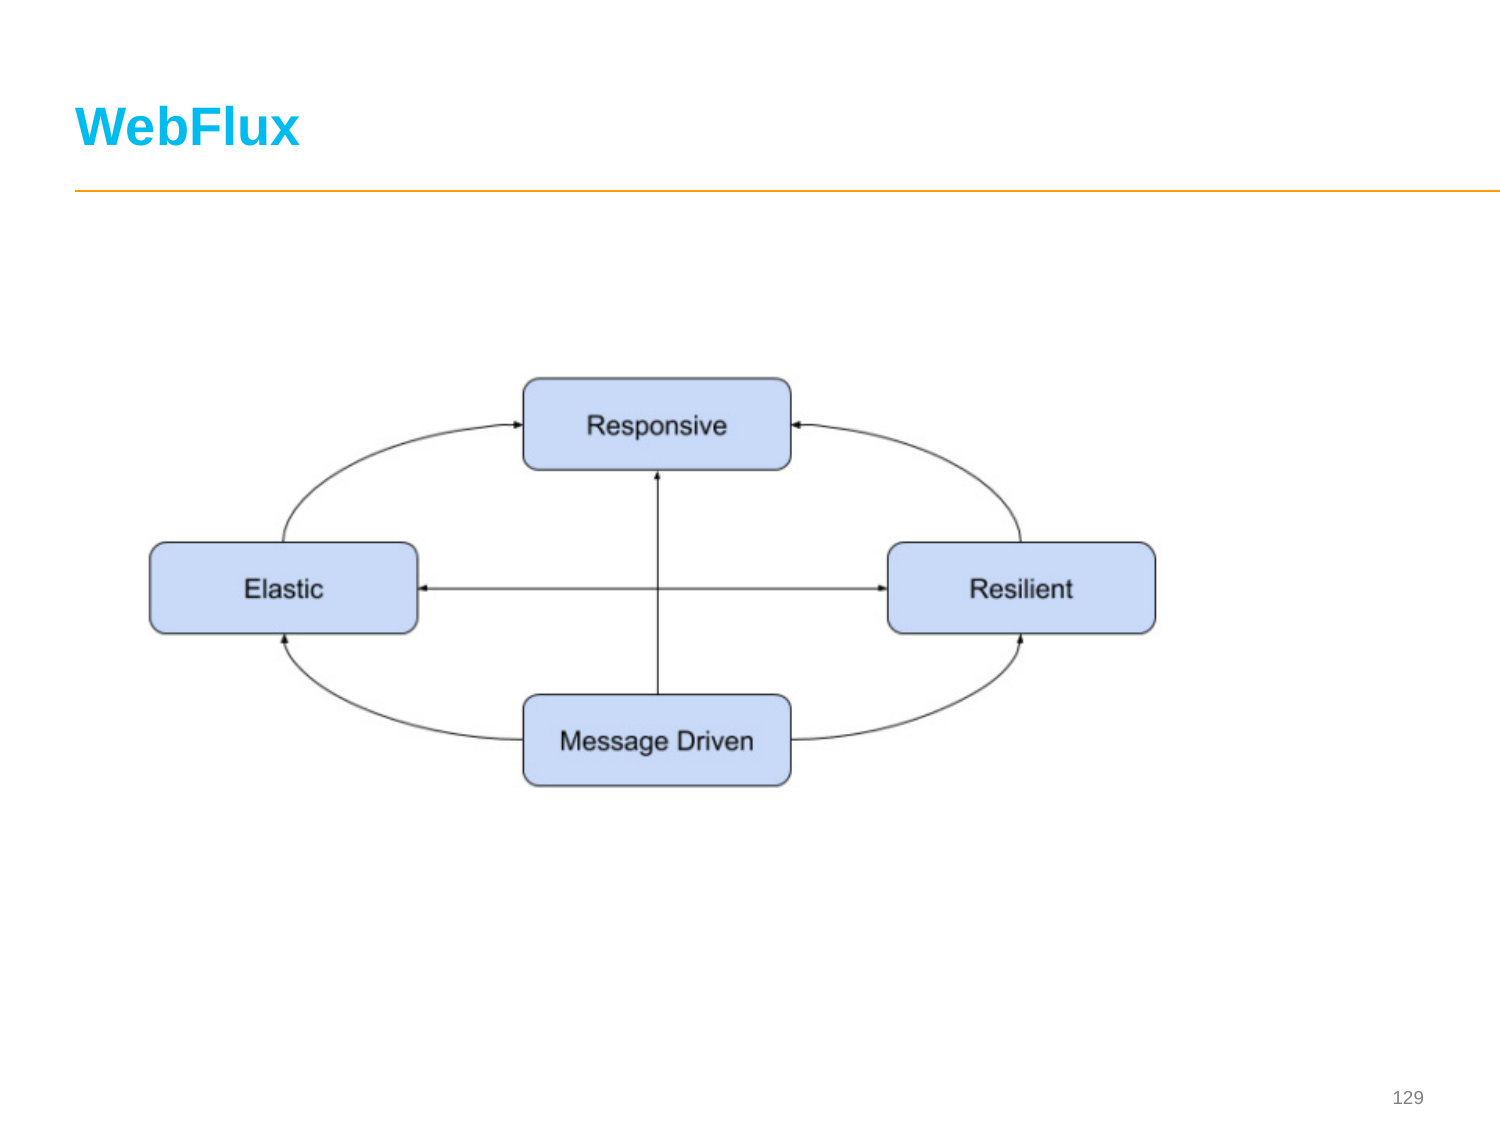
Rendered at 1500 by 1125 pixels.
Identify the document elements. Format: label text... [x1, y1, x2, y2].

title WebFlux [75, 27, 1422, 157]
picture [99, 349, 1194, 813]
